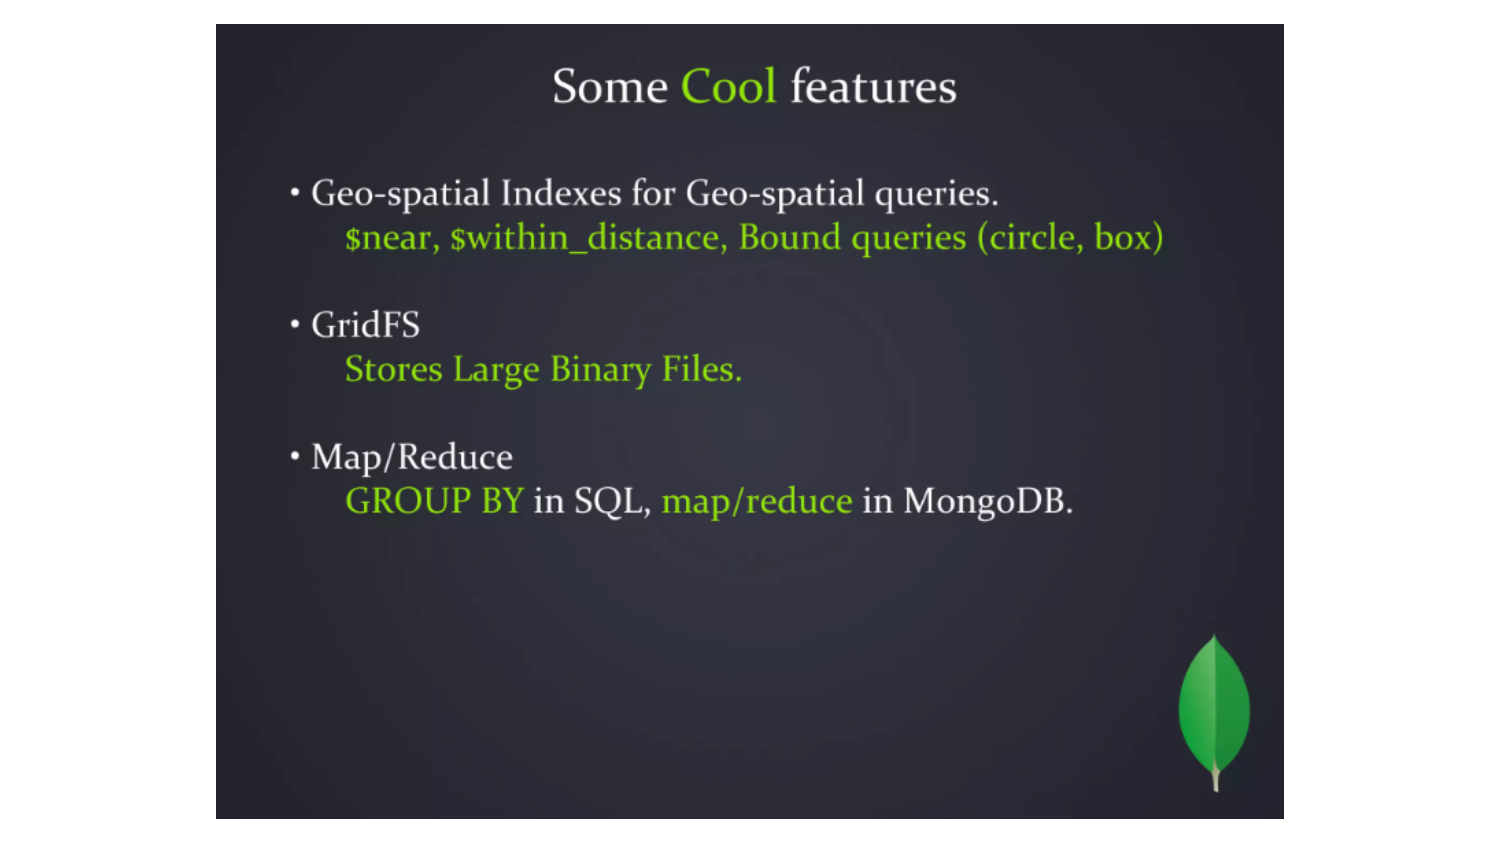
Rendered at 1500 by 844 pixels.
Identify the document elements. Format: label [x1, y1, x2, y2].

picture [215, 24, 1285, 819]
